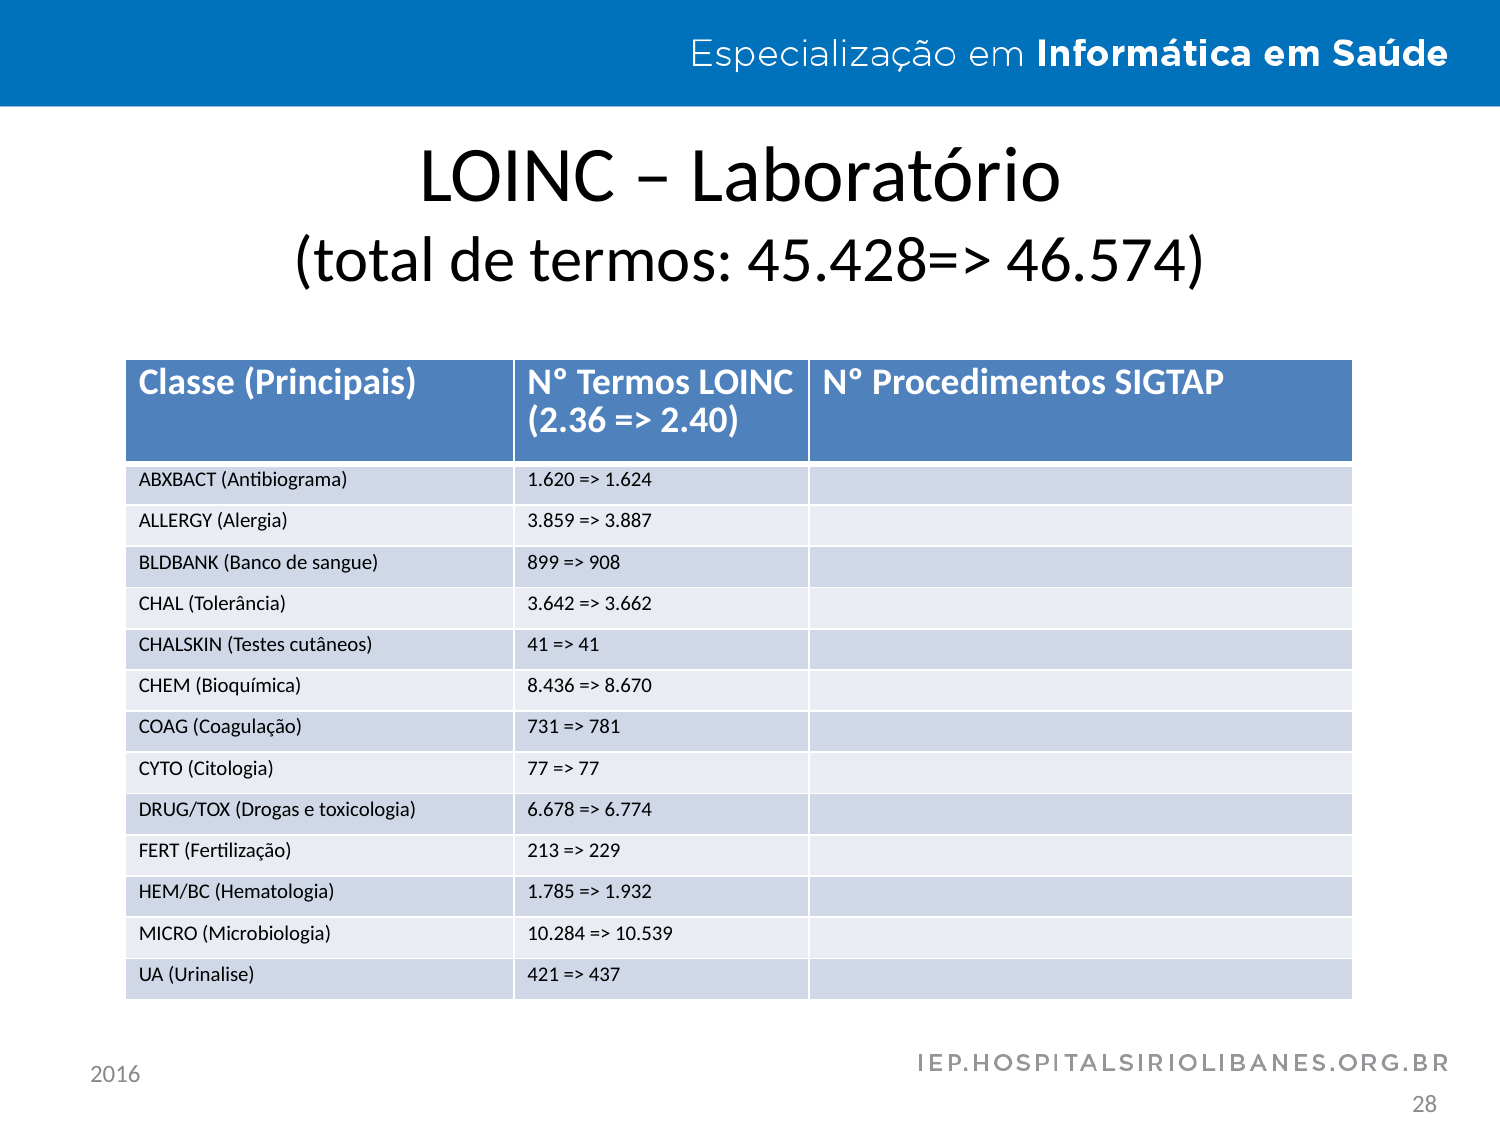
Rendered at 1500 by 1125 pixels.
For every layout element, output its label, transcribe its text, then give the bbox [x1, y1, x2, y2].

table_cell 421 => 437 [515, 959, 808, 999]
table_cell 10.284 => 10.539 [515, 918, 808, 958]
table_cell 1.620 => 1.624 [515, 467, 808, 504]
table_cell COAG (Coagulação) [126, 712, 513, 751]
table_cell FERT (Fertilização) [126, 836, 513, 875]
table_header Classe (Principais) [126, 360, 513, 461]
table_cell CHALSKIN (Testes cutâneos) [126, 630, 513, 669]
table_cell 41 => 41 [515, 630, 808, 669]
table_header Nº Termos LOINC (2.36 => 2.40) [515, 360, 808, 461]
table_cell 899 => 908 [515, 547, 808, 587]
slide_number 28 [1187, 1072, 1500, 1125]
table_cell 3.859 => 3.887 [515, 506, 808, 545]
table_cell 213 => 229 [515, 836, 808, 875]
table_cell ABXBACT (Antibiograma) [126, 467, 513, 504]
table_cell 1.785 => 1.932 [515, 877, 808, 916]
table_cell [810, 630, 1352, 669]
table_cell 6.678 => 6.774 [515, 794, 808, 834]
picture [0, 0, 1500, 1125]
table_cell [810, 588, 1352, 628]
table_cell [810, 753, 1352, 793]
table_header Nº Procedimentos SIGTAP [810, 360, 1352, 461]
table_cell [810, 836, 1352, 875]
table_cell 731 => 781 [515, 712, 808, 751]
table_cell MICRO (Microbiologia) [126, 918, 513, 958]
table_cell 3.642 => 3.662 [515, 588, 808, 628]
table_cell [810, 712, 1352, 751]
slide_number 2016 [75, 1042, 425, 1103]
table_cell CHAL (Tolerância) [126, 588, 513, 628]
table_cell CYTO (Citologia) [126, 753, 513, 793]
table_cell [810, 671, 1352, 710]
table_cell [810, 918, 1352, 958]
table_cell [810, 547, 1352, 587]
table_cell [810, 794, 1352, 834]
table_cell HEM/BC (Hematologia) [126, 877, 513, 916]
table_cell 8.436 => 8.670 [515, 671, 808, 710]
table_cell BLDBANK (Banco de sangue) [126, 547, 513, 587]
table_cell 77 => 77 [515, 753, 808, 793]
table_cell UA (Urinalise) [126, 959, 513, 999]
title LOINC – Laboratório (total de termos: 45.428=> 46.574) [75, 114, 1425, 303]
table_cell DRUG/TOX (Drogas e toxicologia) [126, 794, 513, 834]
table_cell [810, 506, 1352, 545]
table_cell ALLERGY (Alergia) [126, 506, 513, 545]
table_cell [810, 467, 1352, 504]
table_cell [810, 877, 1352, 916]
table_cell [810, 959, 1352, 999]
table_cell CHEM (Bioquímica) [126, 671, 513, 710]
